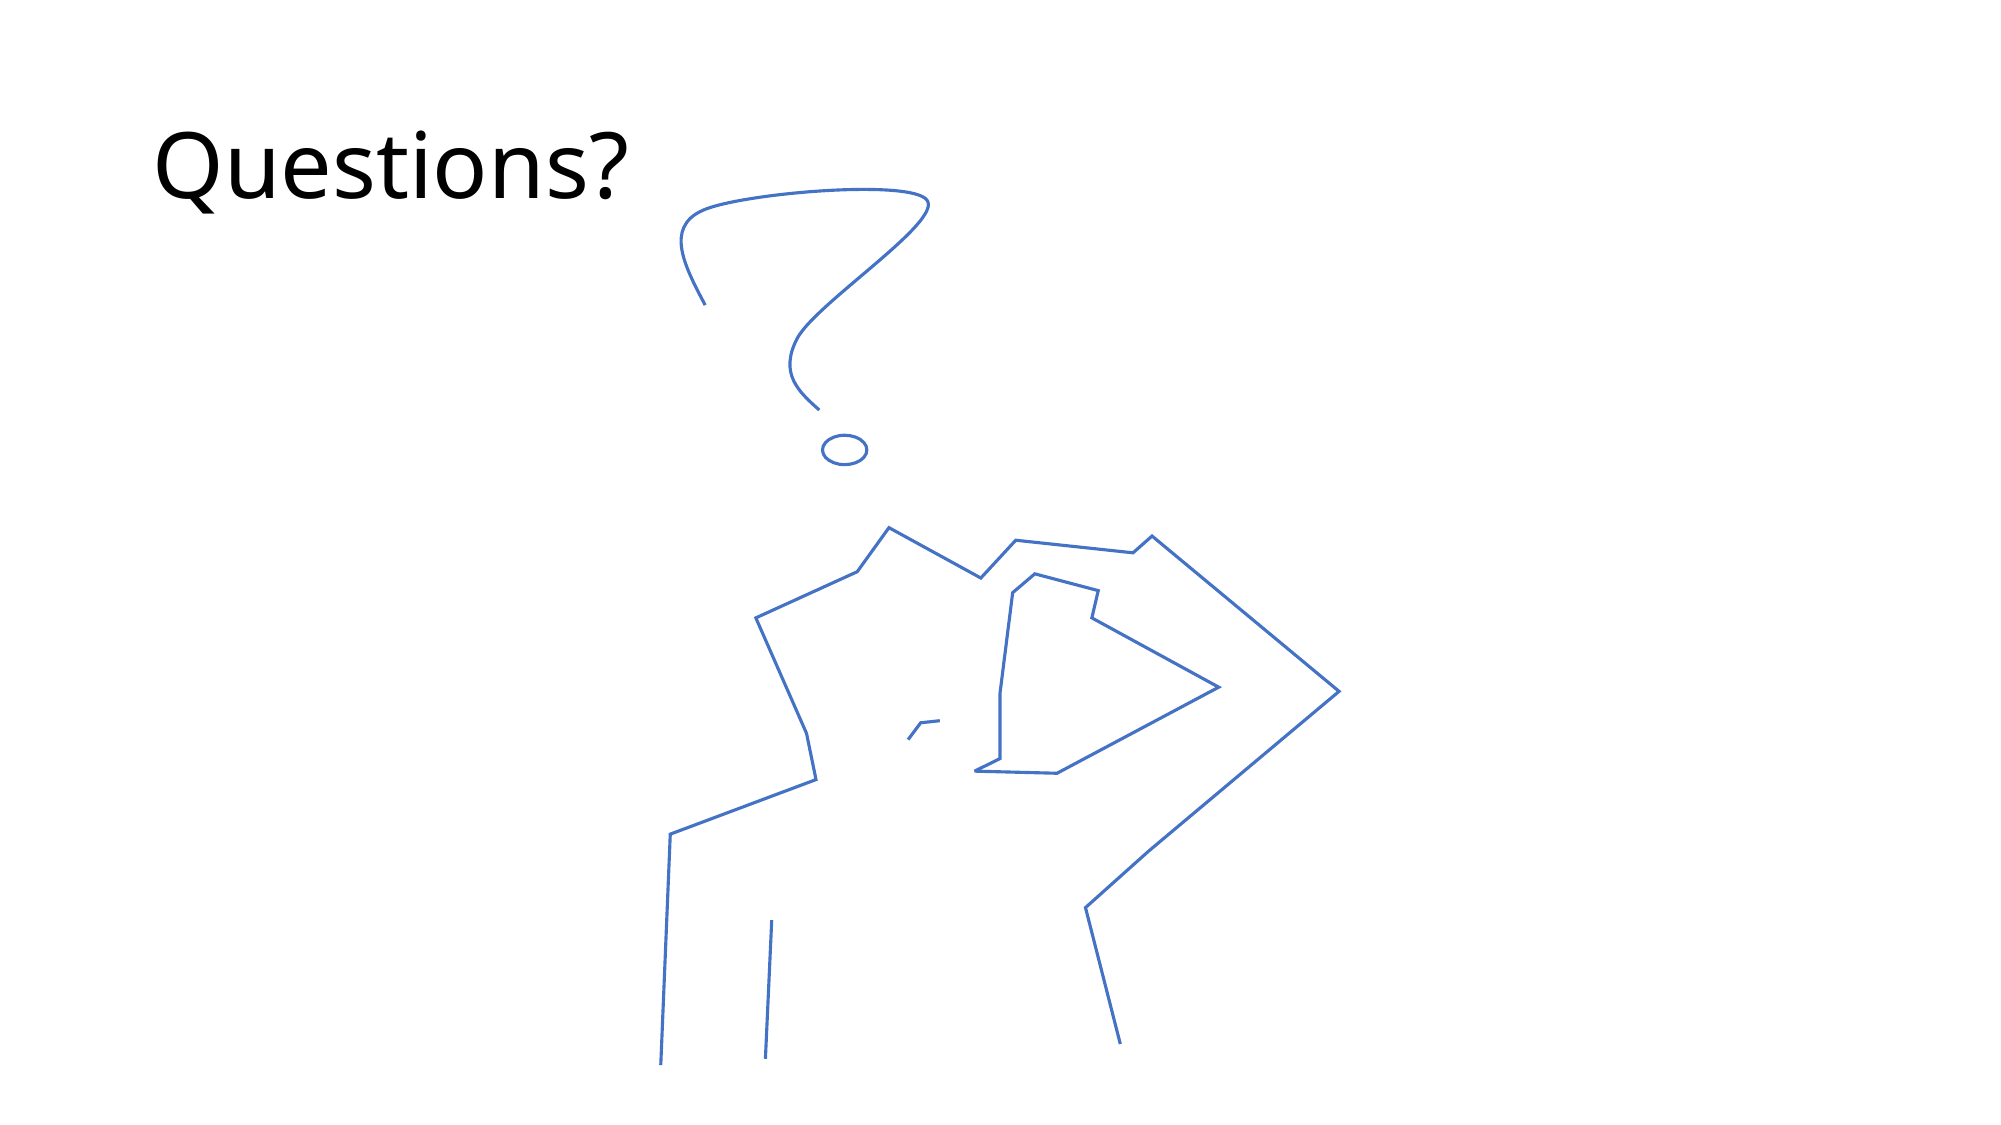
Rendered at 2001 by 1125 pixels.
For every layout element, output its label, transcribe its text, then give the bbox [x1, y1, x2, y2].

title Questions? [137, 59, 1863, 278]
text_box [660, 178, 1340, 1066]
